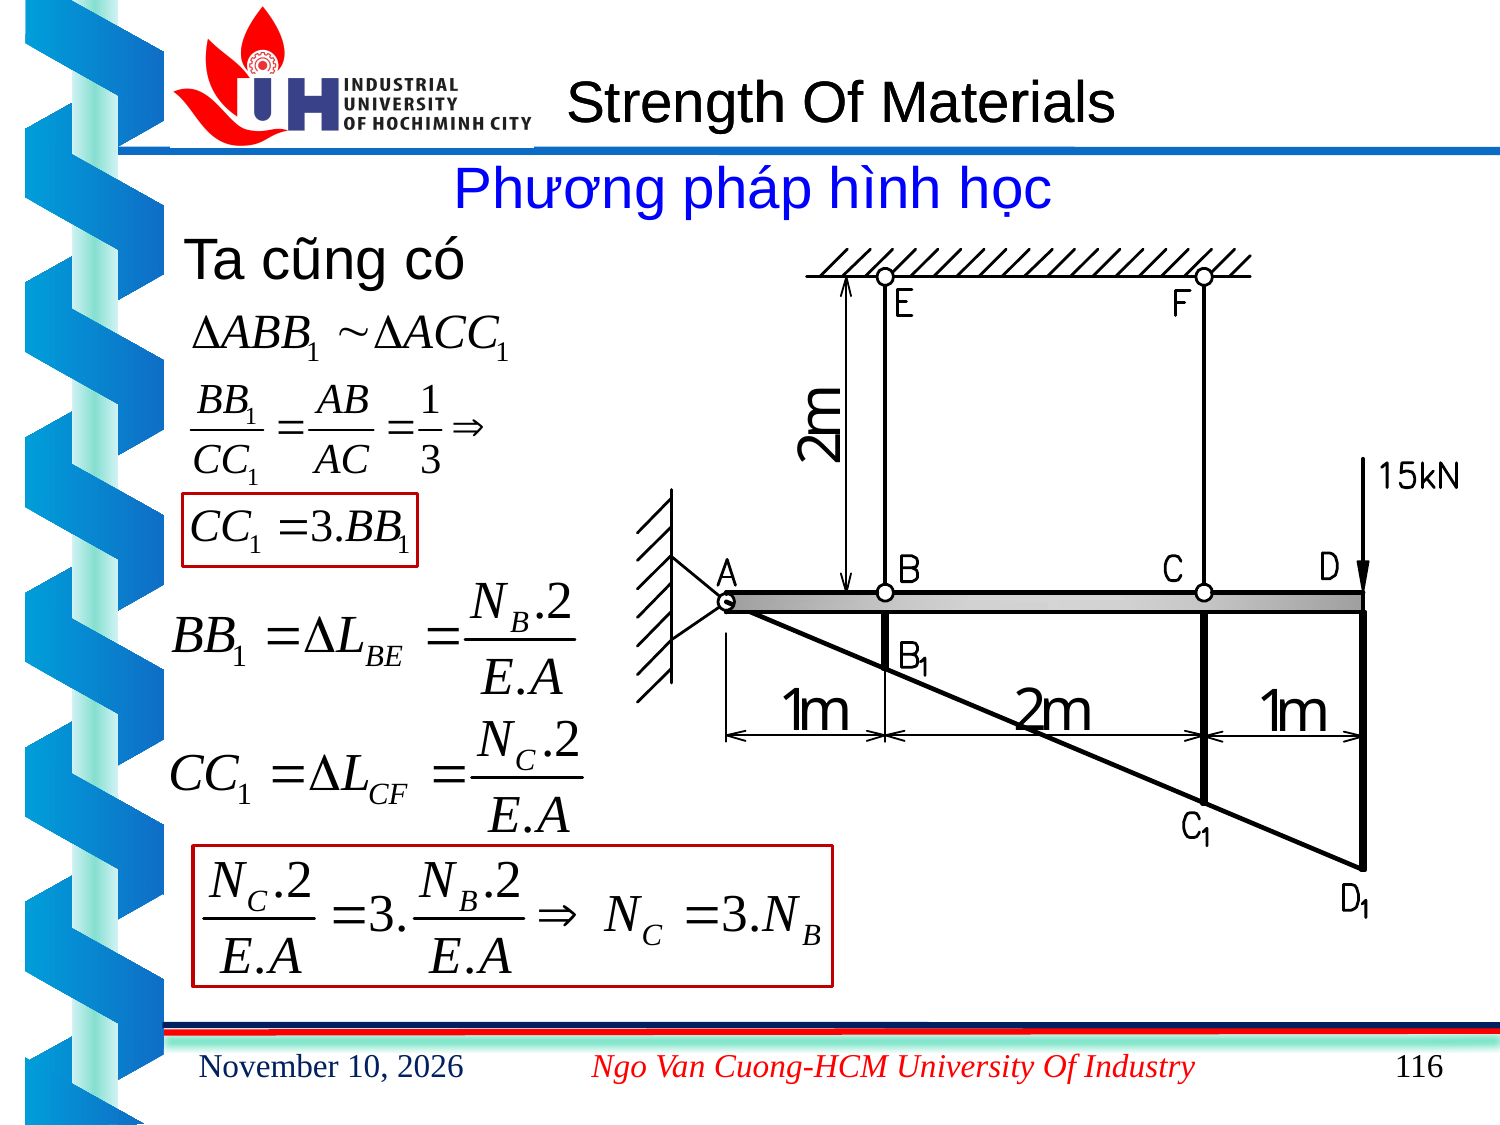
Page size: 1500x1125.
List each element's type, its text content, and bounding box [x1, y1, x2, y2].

text_box Phương pháp hình học [438, 142, 1224, 228]
title Strength Of Materials [551, 56, 1376, 143]
picture [633, 245, 1461, 923]
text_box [183, 372, 501, 495]
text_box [194, 846, 832, 986]
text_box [161, 705, 594, 845]
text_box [161, 567, 586, 705]
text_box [183, 494, 417, 566]
picture [170, 3, 534, 148]
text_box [183, 298, 516, 374]
footer Ngo Van Cuong-HCM University Of Industry [512, 1036, 1276, 1112]
slide_number 116 [1276, 1036, 1459, 1112]
text_box Ta cũng có [168, 213, 537, 299]
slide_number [183, 1036, 497, 1112]
